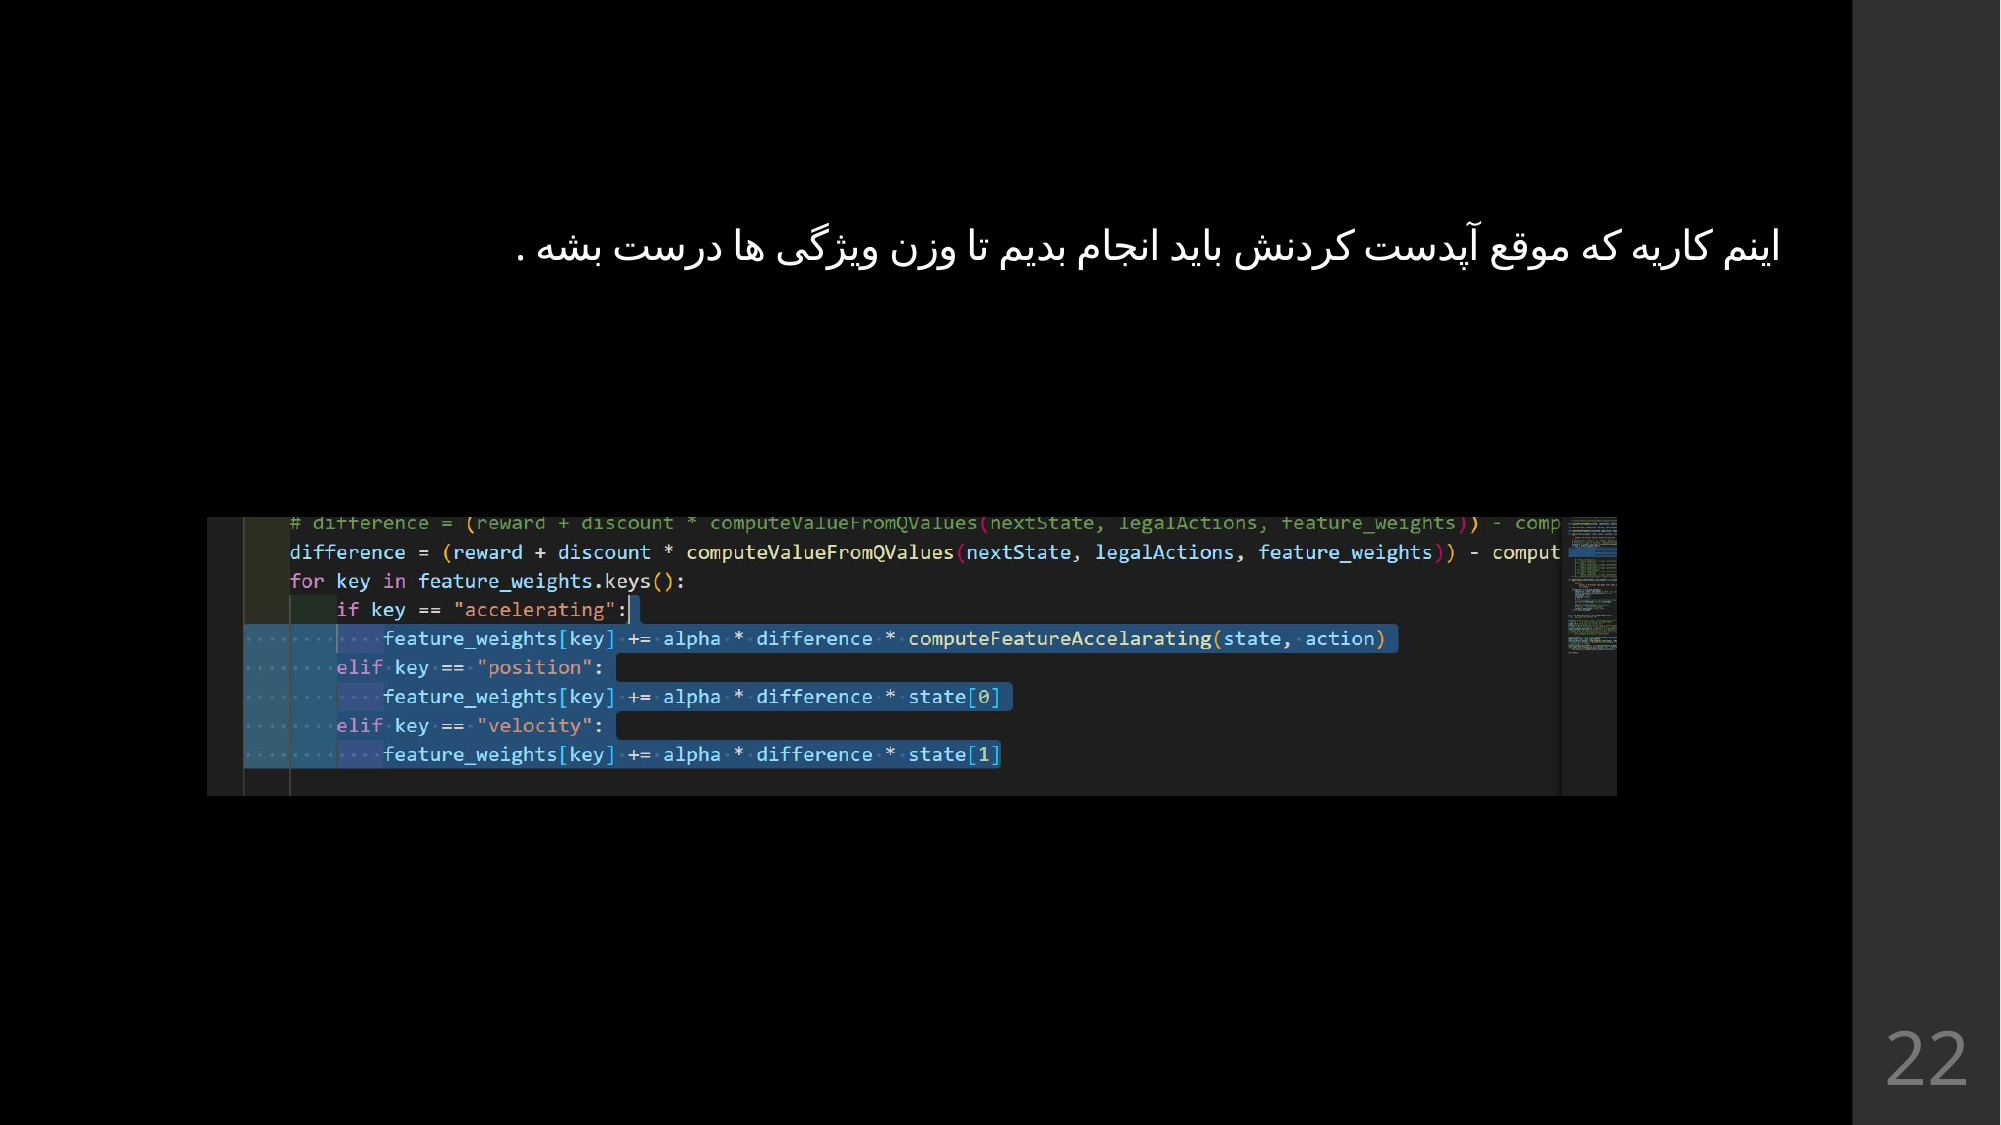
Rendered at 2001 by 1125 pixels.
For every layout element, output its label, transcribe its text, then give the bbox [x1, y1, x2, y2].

title اینم کاریه که موقع آپدست کردنش باید انجام بدیم تا وزن ویژگی ها درست بشه . [206, 60, 1797, 278]
slide_number 22 [1852, 1012, 2000, 1110]
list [206, 517, 1618, 796]
